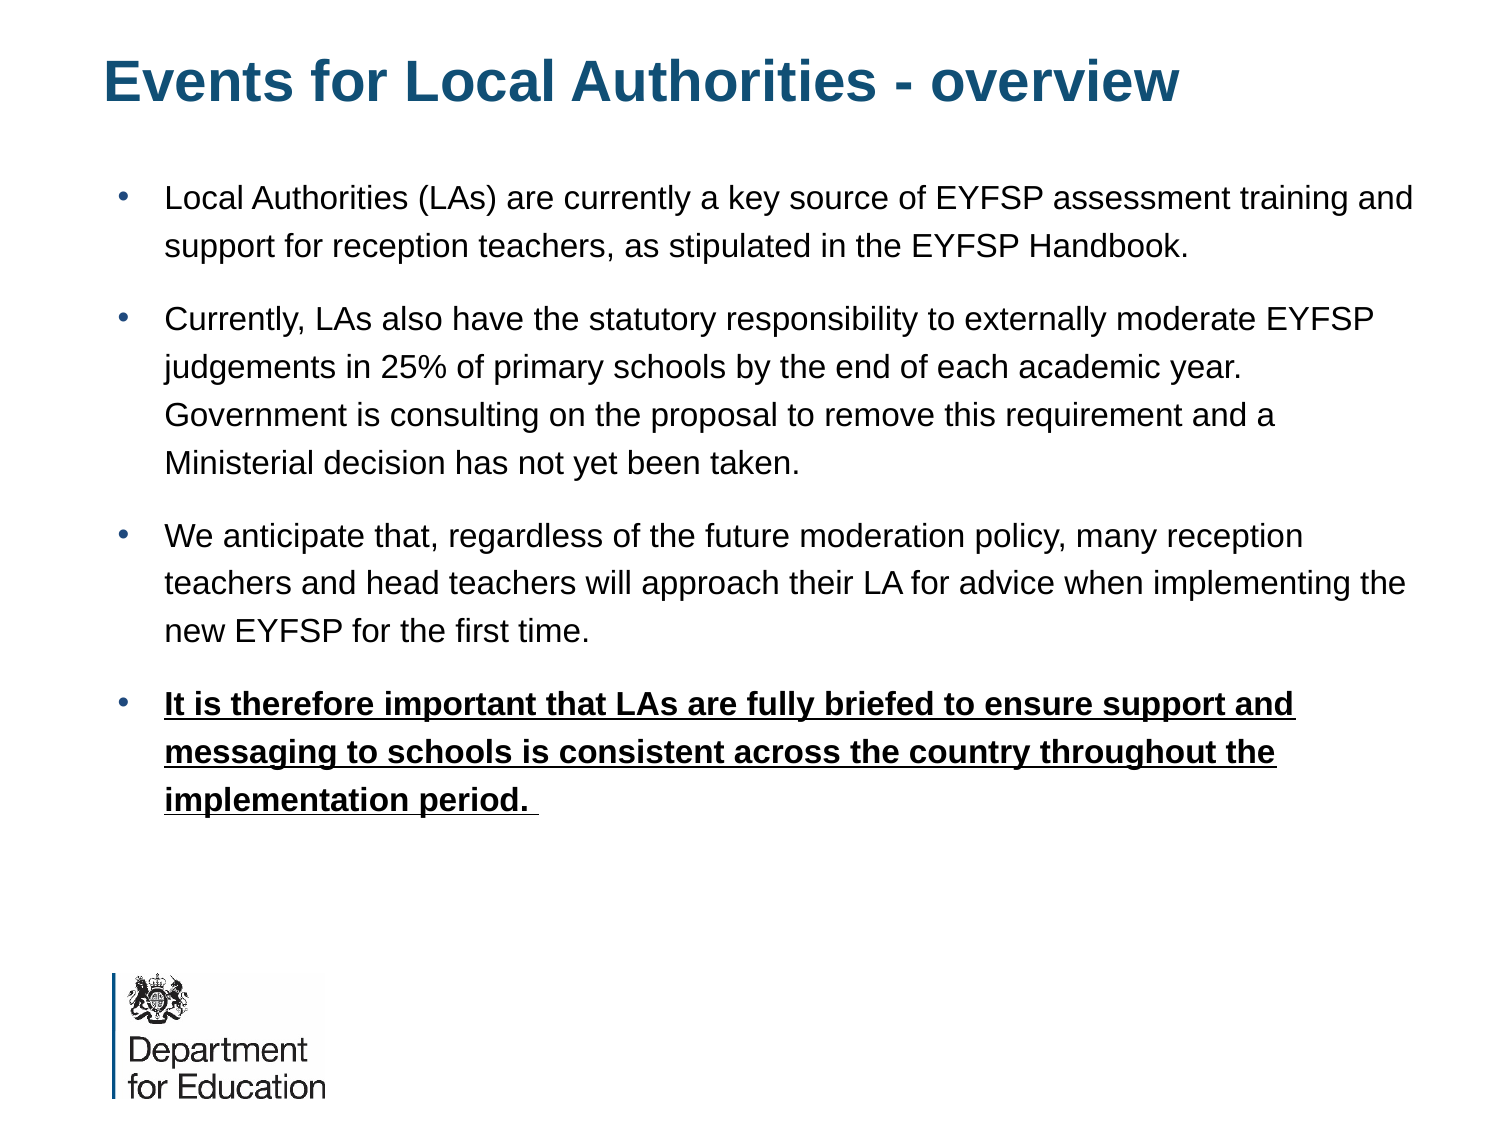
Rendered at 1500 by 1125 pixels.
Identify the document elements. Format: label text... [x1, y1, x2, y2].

text_box Events for Local Authorities - overview [88, 19, 1453, 138]
list Local Authorities (LAs) are currently a key source of EYFSP assessment training and support for reception teachers, as stipulated in the EYFSP Handbook. Currently, LAs also have the statutory responsibility to externally moderate EYFSP judgements in 25% of primary schools by the end of each academic year. Government is consulting on the proposal to remove this requirement and a Ministerial decision has not yet been taken. We anticipate that, regardless of the future moderation policy, many reception teachers and head teachers will approach their LA for advice when implementing the new EYFSP for the first time. It is therefore important that LAs are fully briefed to ensure support and messaging to schools is consistent across the country throughout the implementation period. [64, 160, 1436, 905]
picture [112, 973, 325, 1099]
